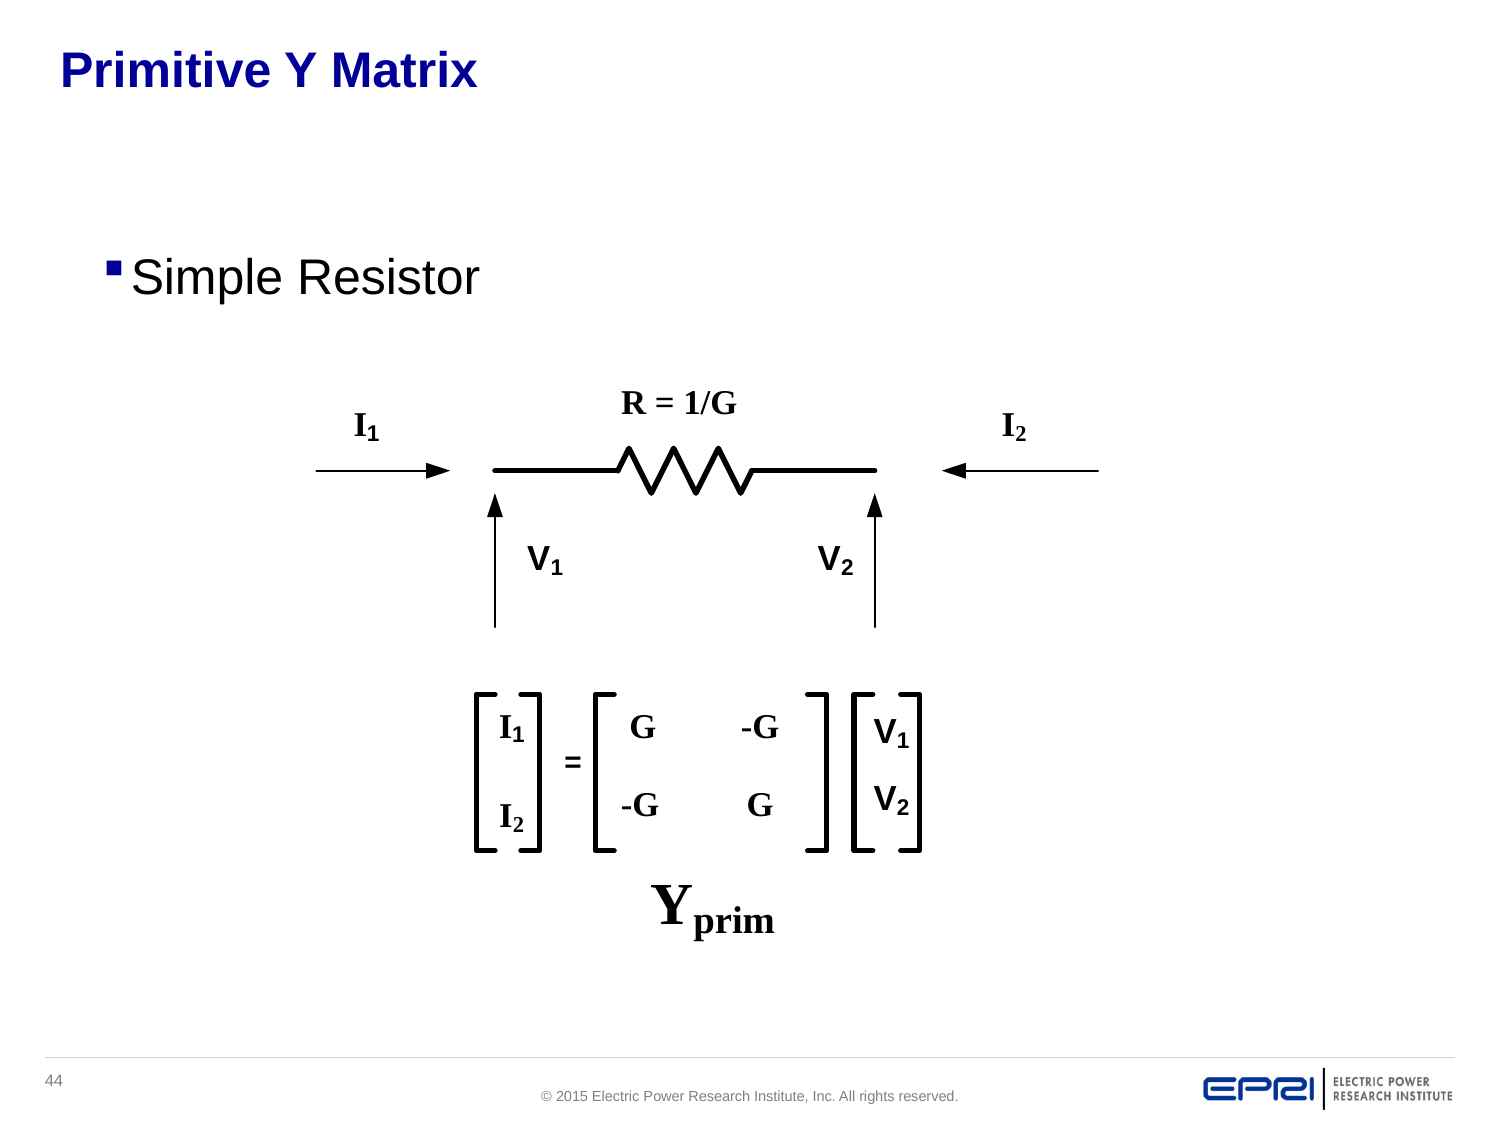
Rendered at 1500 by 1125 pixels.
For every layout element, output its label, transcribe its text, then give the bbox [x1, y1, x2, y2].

title Primitive Y Matrix [44, 29, 1456, 151]
picture [1200, 1064, 1455, 1113]
picture [312, 374, 1102, 948]
list Simple Resistor [87, 237, 1438, 1048]
